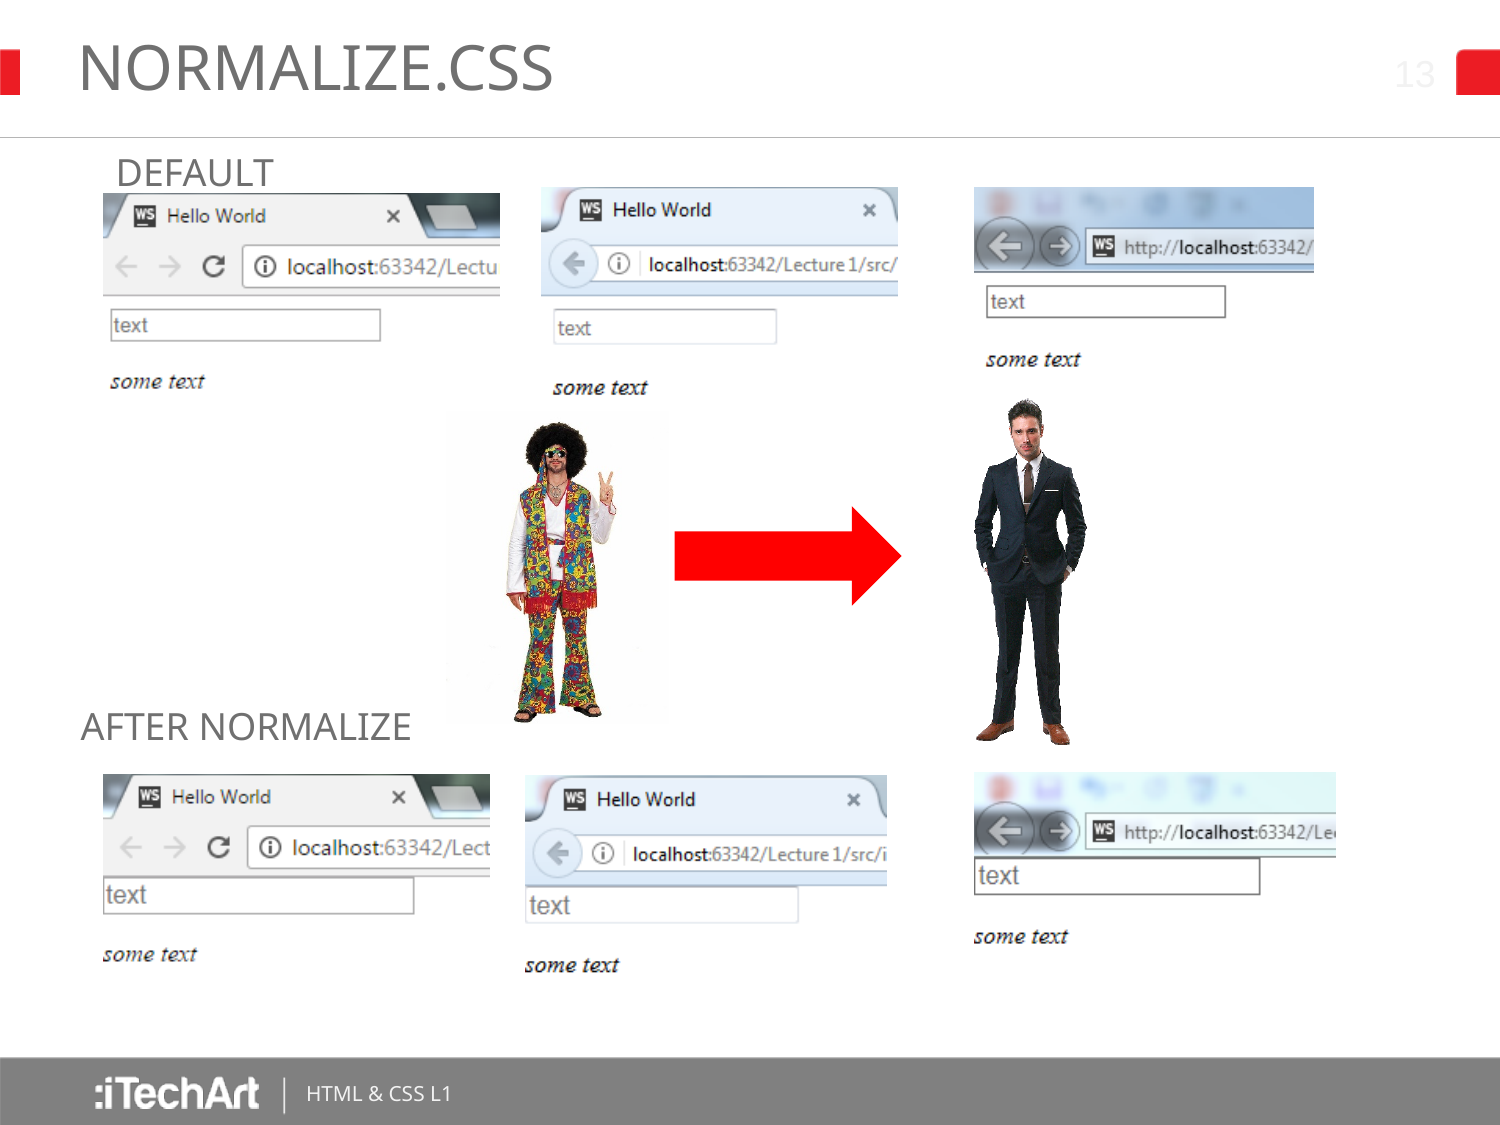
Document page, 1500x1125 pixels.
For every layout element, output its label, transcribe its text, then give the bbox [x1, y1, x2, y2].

picture [103, 187, 898, 724]
text_box Default [100, 141, 289, 202]
text_box [674, 506, 902, 606]
picture [0, 1057, 1500, 1125]
text_box After normalize [65, 695, 428, 756]
text_box 13 [1379, 42, 1500, 103]
picture [525, 775, 887, 1007]
picture [974, 187, 1314, 745]
picture [103, 774, 490, 1029]
title Normalize.css [62, 29, 1235, 102]
picture [0, 49, 20, 96]
picture [1456, 49, 1500, 96]
picture [974, 772, 1336, 1012]
